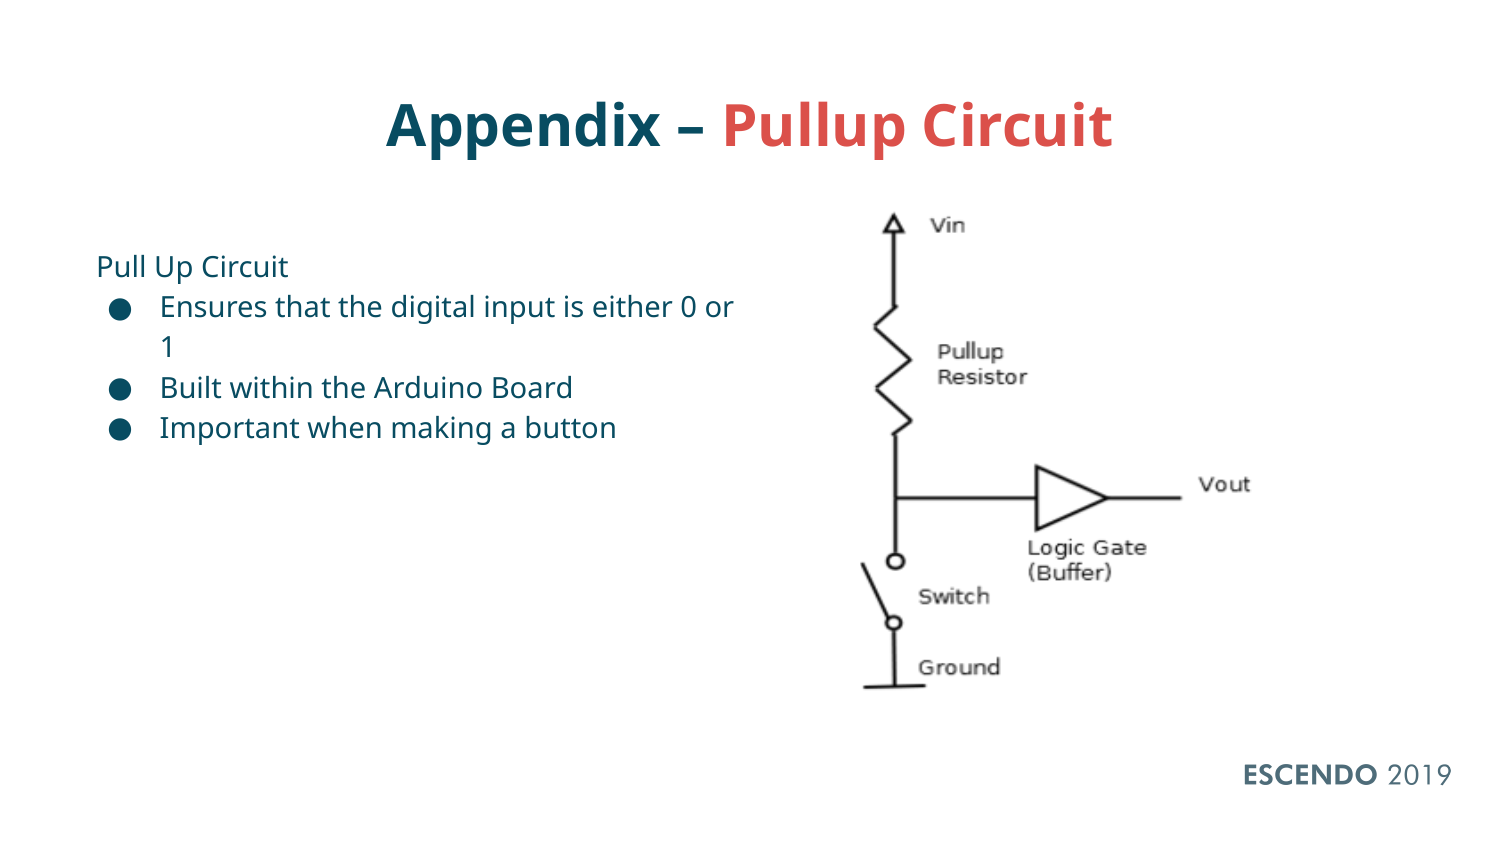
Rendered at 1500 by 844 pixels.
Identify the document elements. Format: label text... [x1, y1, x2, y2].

list Pull Up Circuit Ensures that the digital input is either 0 or 1 Built within the Arduino Board Important when making a button [69, 228, 769, 789]
picture [860, 209, 1480, 844]
title Appendix – Pullup Circuit [51, 72, 1449, 167]
